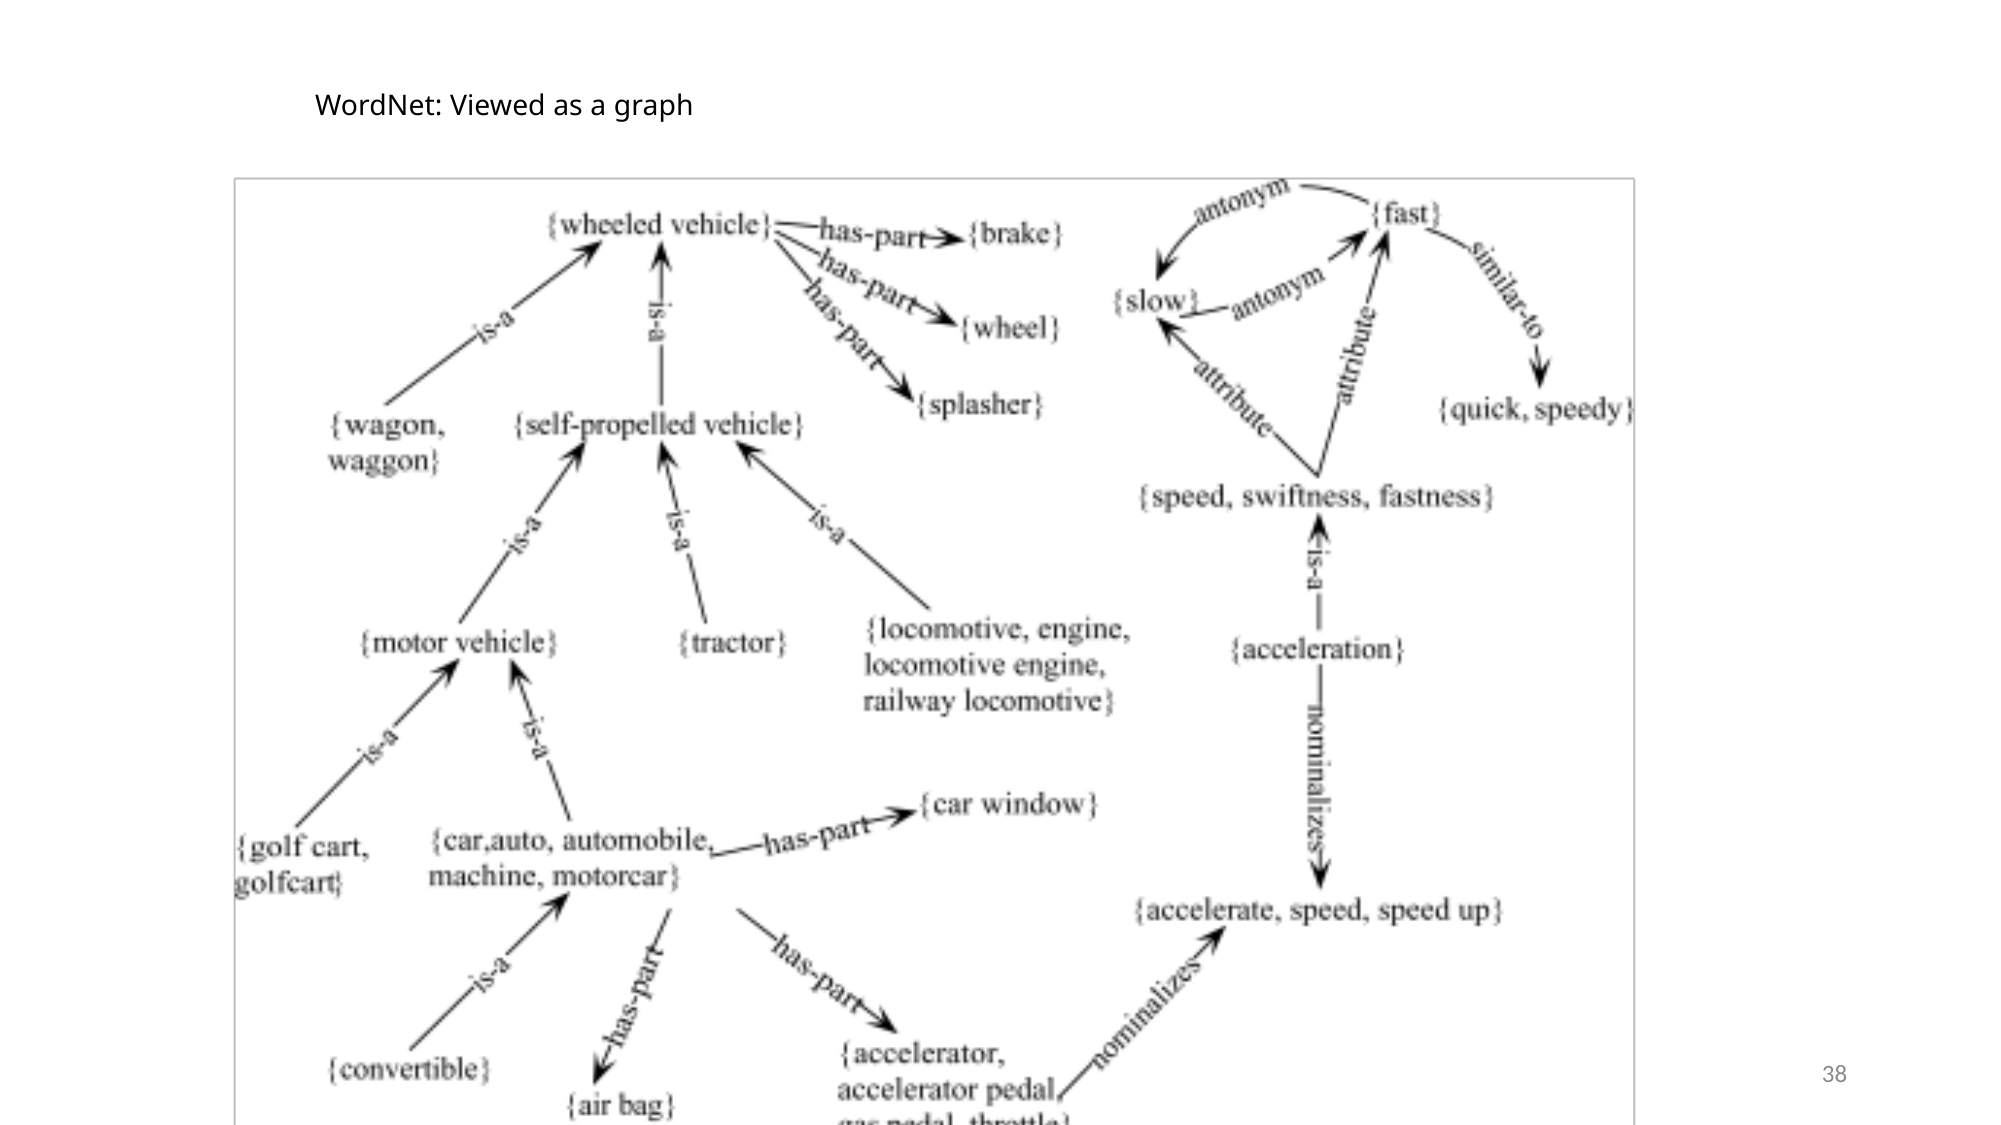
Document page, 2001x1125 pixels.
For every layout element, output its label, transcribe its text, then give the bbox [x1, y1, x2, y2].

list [0, 162, 2000, 1125]
title WordNet: Viewed as a graph [300, 83, 1934, 130]
